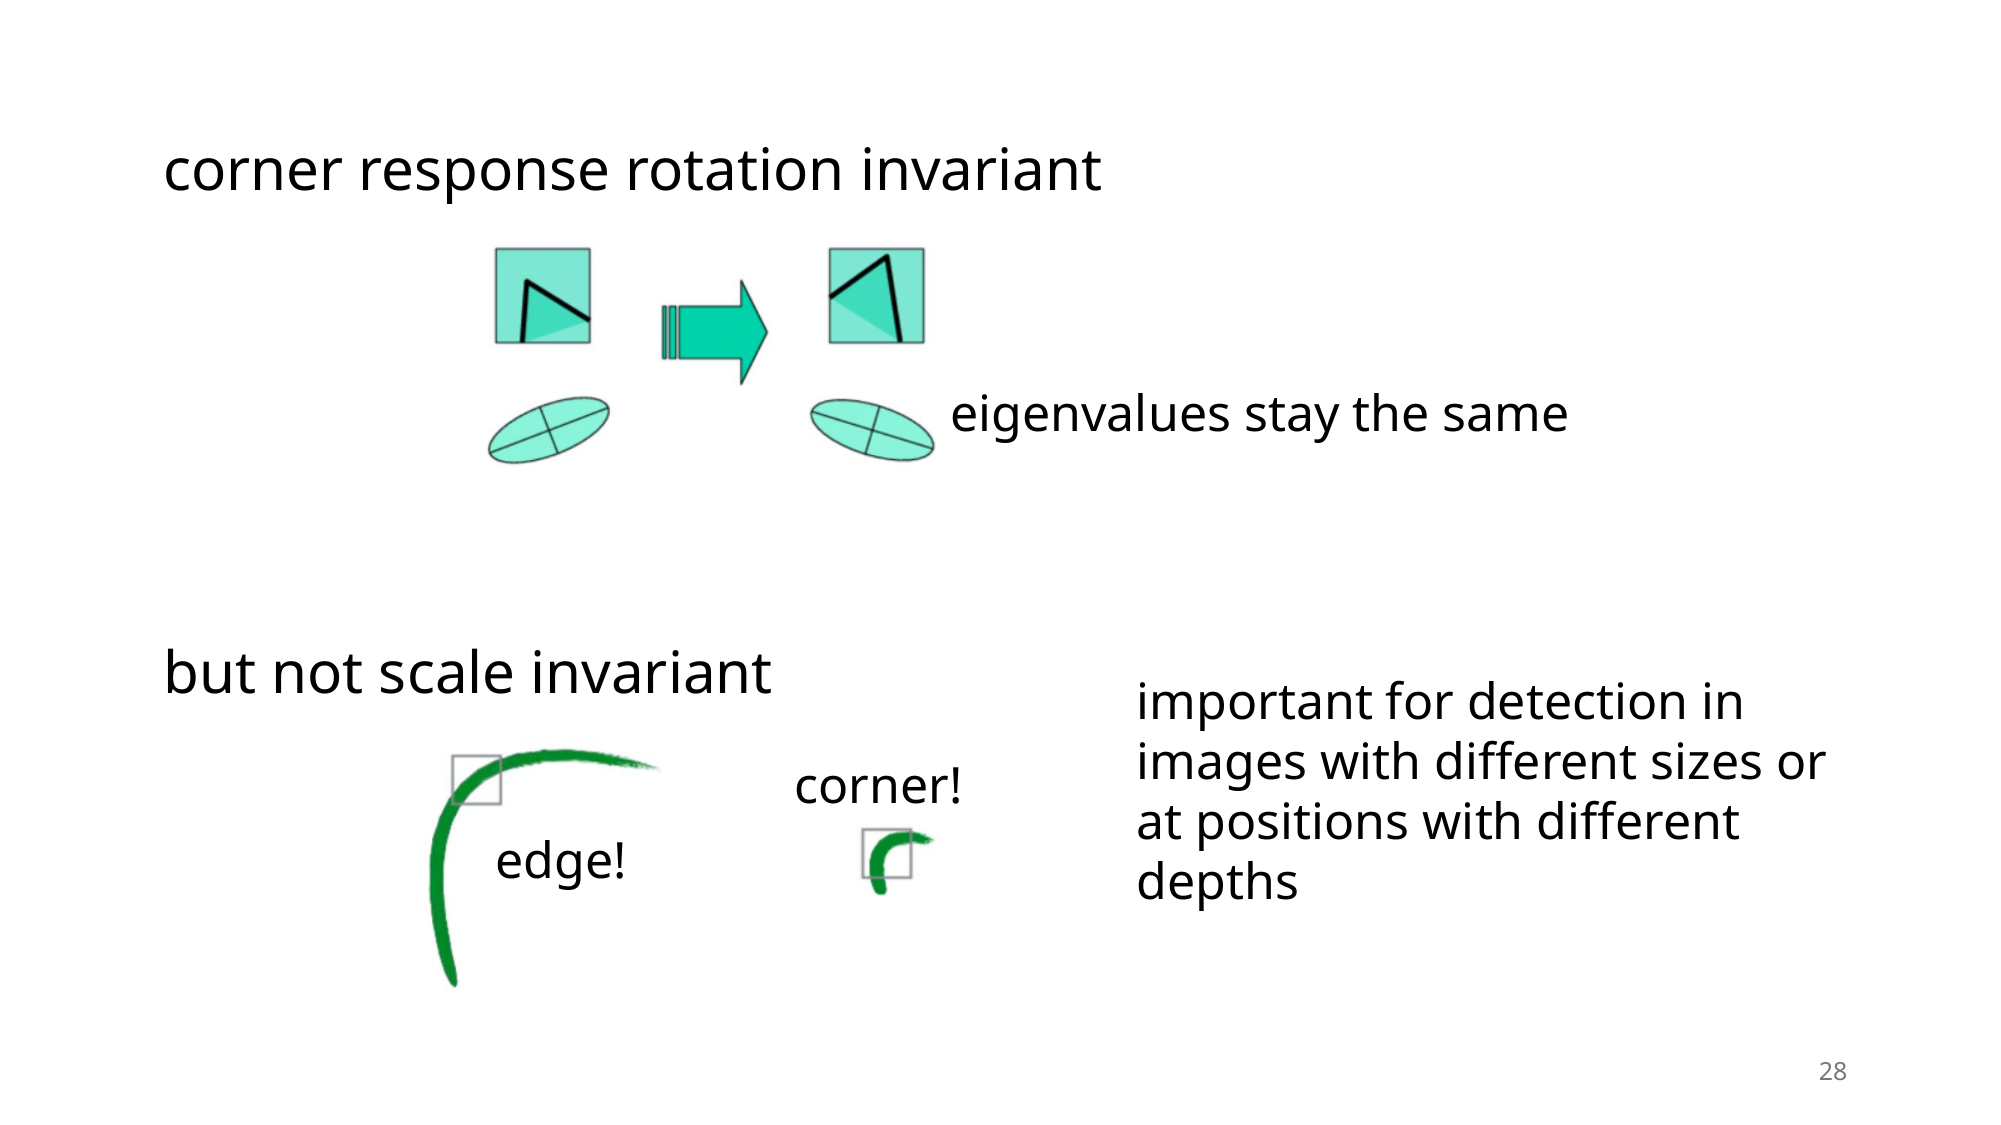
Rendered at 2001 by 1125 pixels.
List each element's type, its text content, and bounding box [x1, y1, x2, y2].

picture [851, 819, 938, 898]
text_box important for detection in images with different sizes or at positions with different depths [1121, 661, 1874, 917]
text_box eigenvalues stay the same [938, 374, 1585, 449]
slide_number 28 [1412, 1042, 1863, 1103]
text_box corner! [779, 746, 978, 822]
picture [421, 725, 664, 993]
picture [485, 239, 938, 475]
list corner response rotation invariant but not scale invariant [148, 132, 1874, 920]
